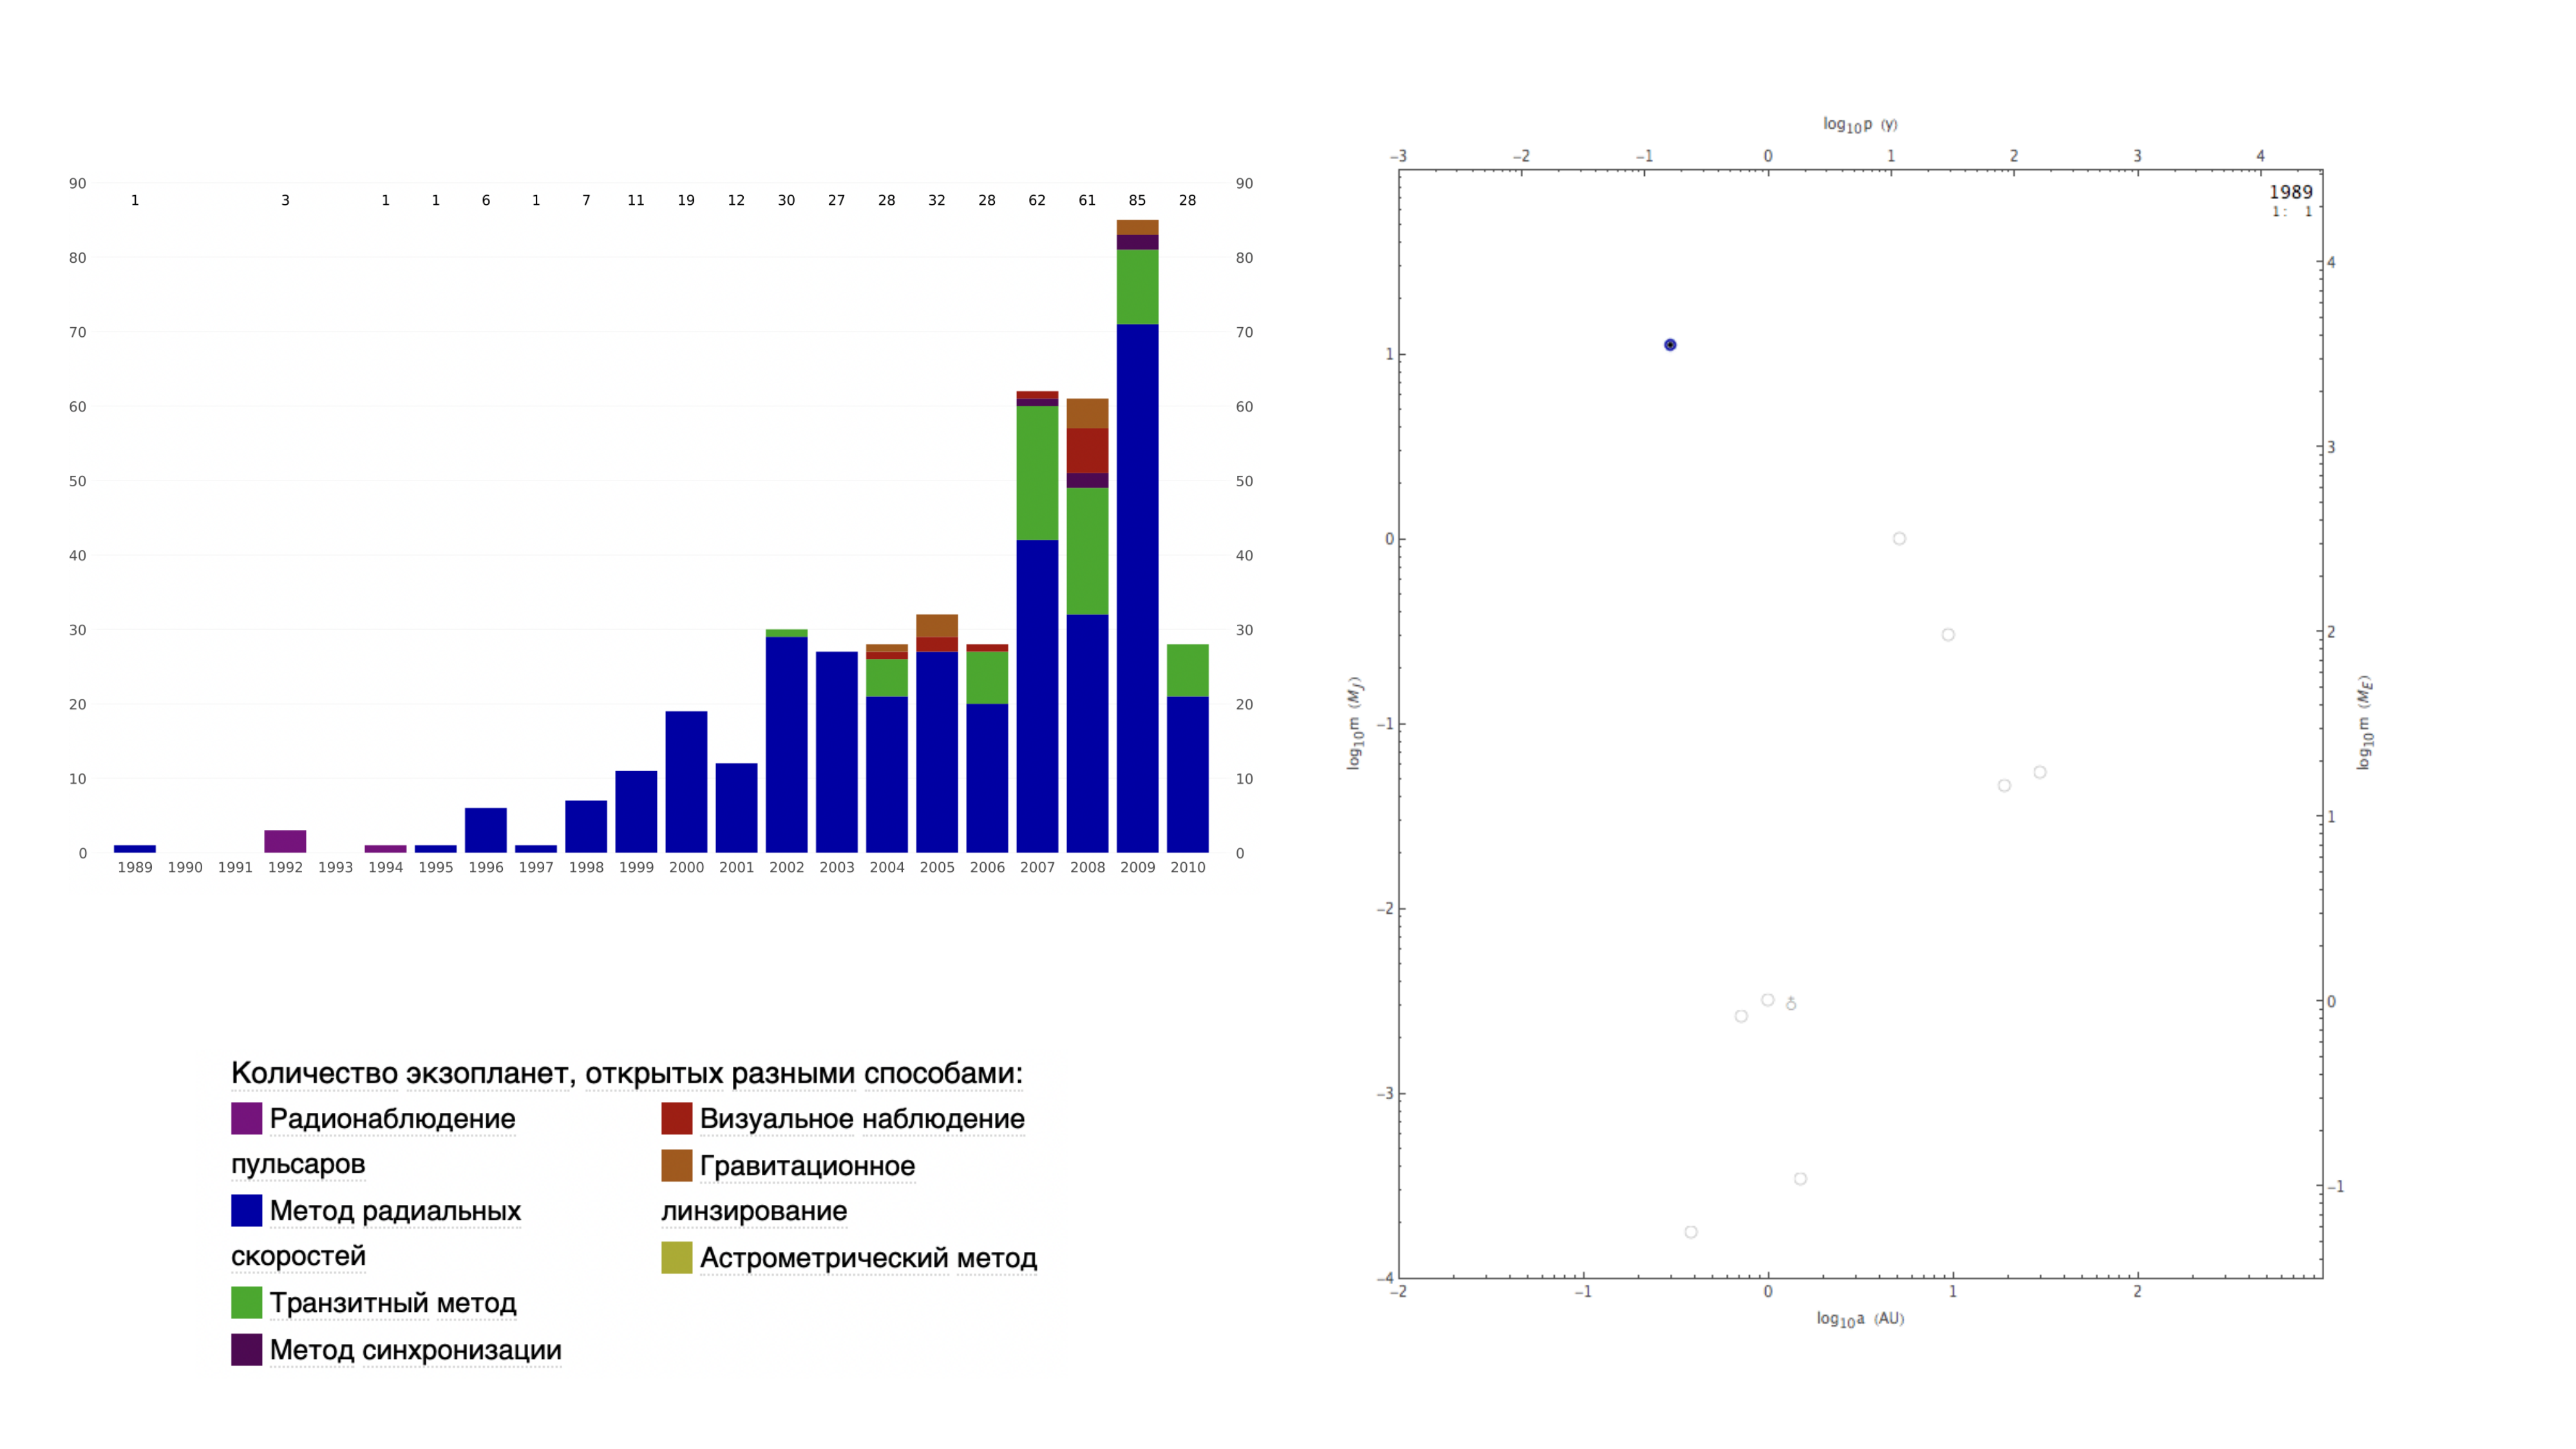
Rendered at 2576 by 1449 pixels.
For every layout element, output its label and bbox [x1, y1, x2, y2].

picture [68, 171, 1262, 895]
picture [1343, 115, 2379, 1334]
picture [195, 1049, 1068, 1379]
